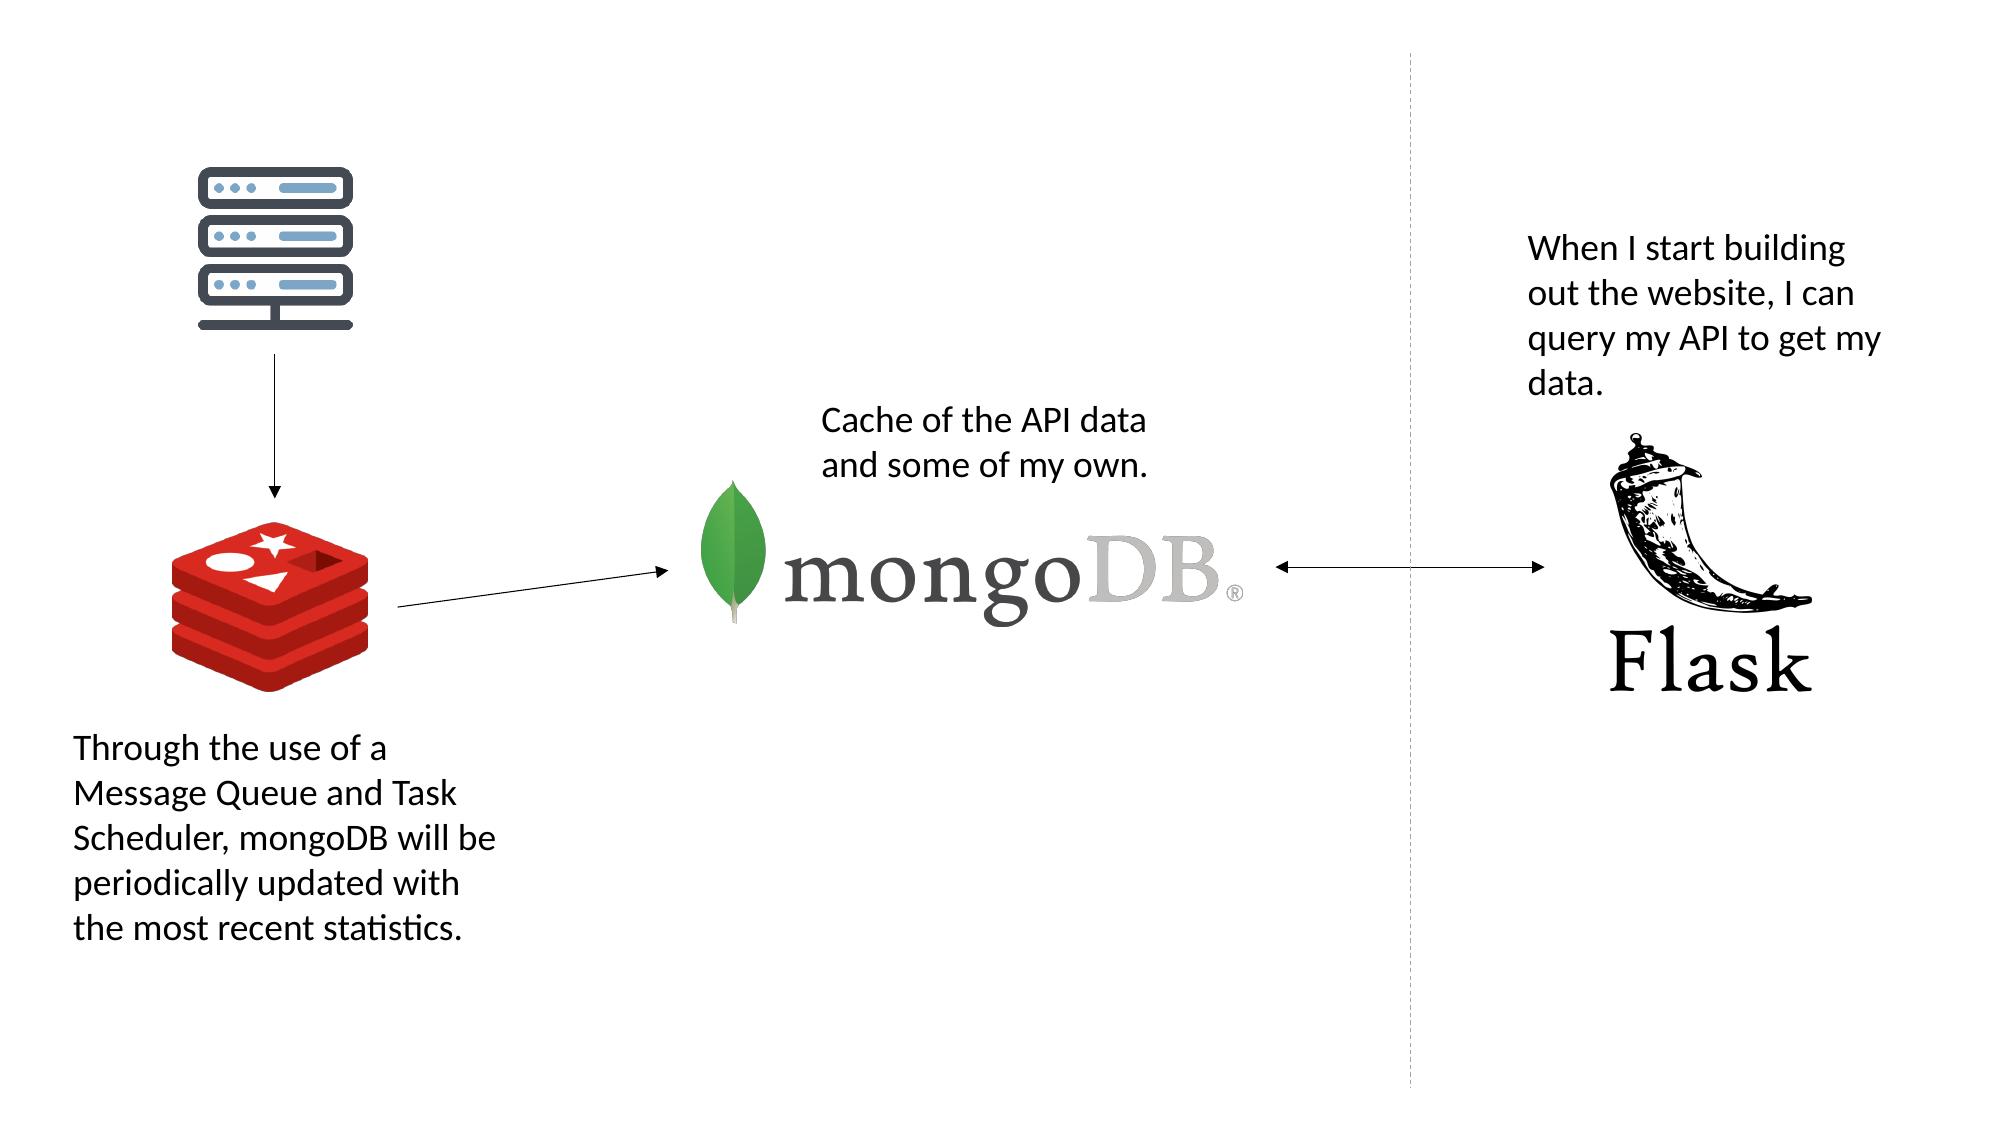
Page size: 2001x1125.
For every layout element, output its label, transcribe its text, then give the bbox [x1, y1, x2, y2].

picture [172, 522, 368, 692]
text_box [397, 570, 669, 608]
picture [1610, 433, 1812, 692]
picture [172, 149, 378, 355]
picture [701, 480, 1243, 627]
text_box Cache of the API data and some of my own. [806, 387, 1194, 480]
text_box Through the use of a Message Queue and Task Scheduler, mongoDB will be periodically updated with the most recent statistics. [58, 715, 533, 956]
text_box When I start building out the website, I can query my API to get my data. [1512, 216, 1900, 411]
